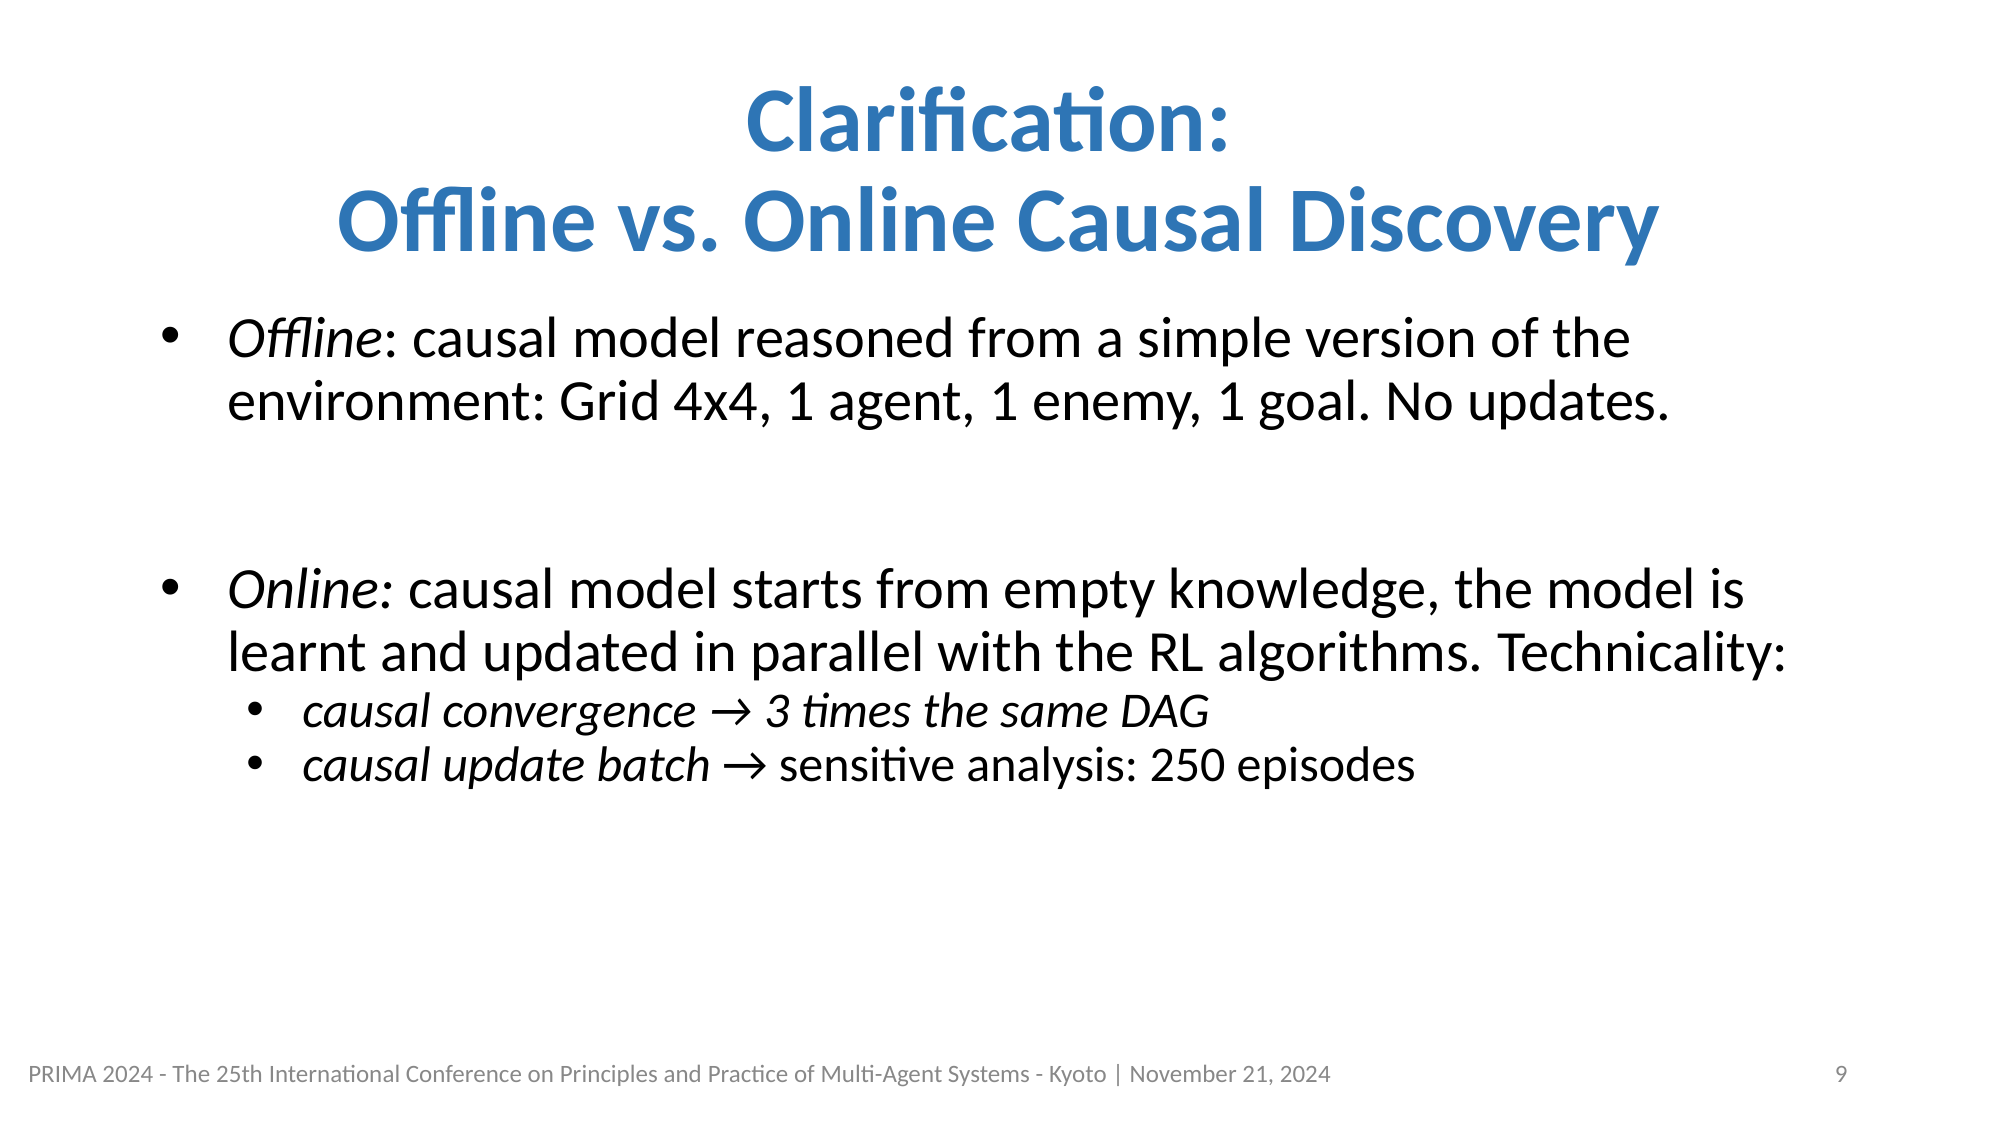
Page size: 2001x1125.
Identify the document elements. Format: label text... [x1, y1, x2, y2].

list Offline: causal model reasoned from a simple version of the environment: Grid 4x4, 1 agent, 1 enemy, 1 goal. No updates. Online: causal model starts from empty knowledge, the model is learnt and updated in parallel with the RL algorithms. Technicality: causal convergence → 3 times the same DAG causal update batch → sensitive analysis: 250 episodes [137, 299, 1863, 1014]
title Clarification: Offline vs. Online Causal Discovery [137, 63, 1863, 281]
footer PRIMA 2024 - The 25th International Conference on Principles and Practice of Multi-Agent Systems - Kyoto | November 21, 2024 [0, 1042, 1362, 1103]
slide_number 9 [1412, 1042, 1863, 1103]
